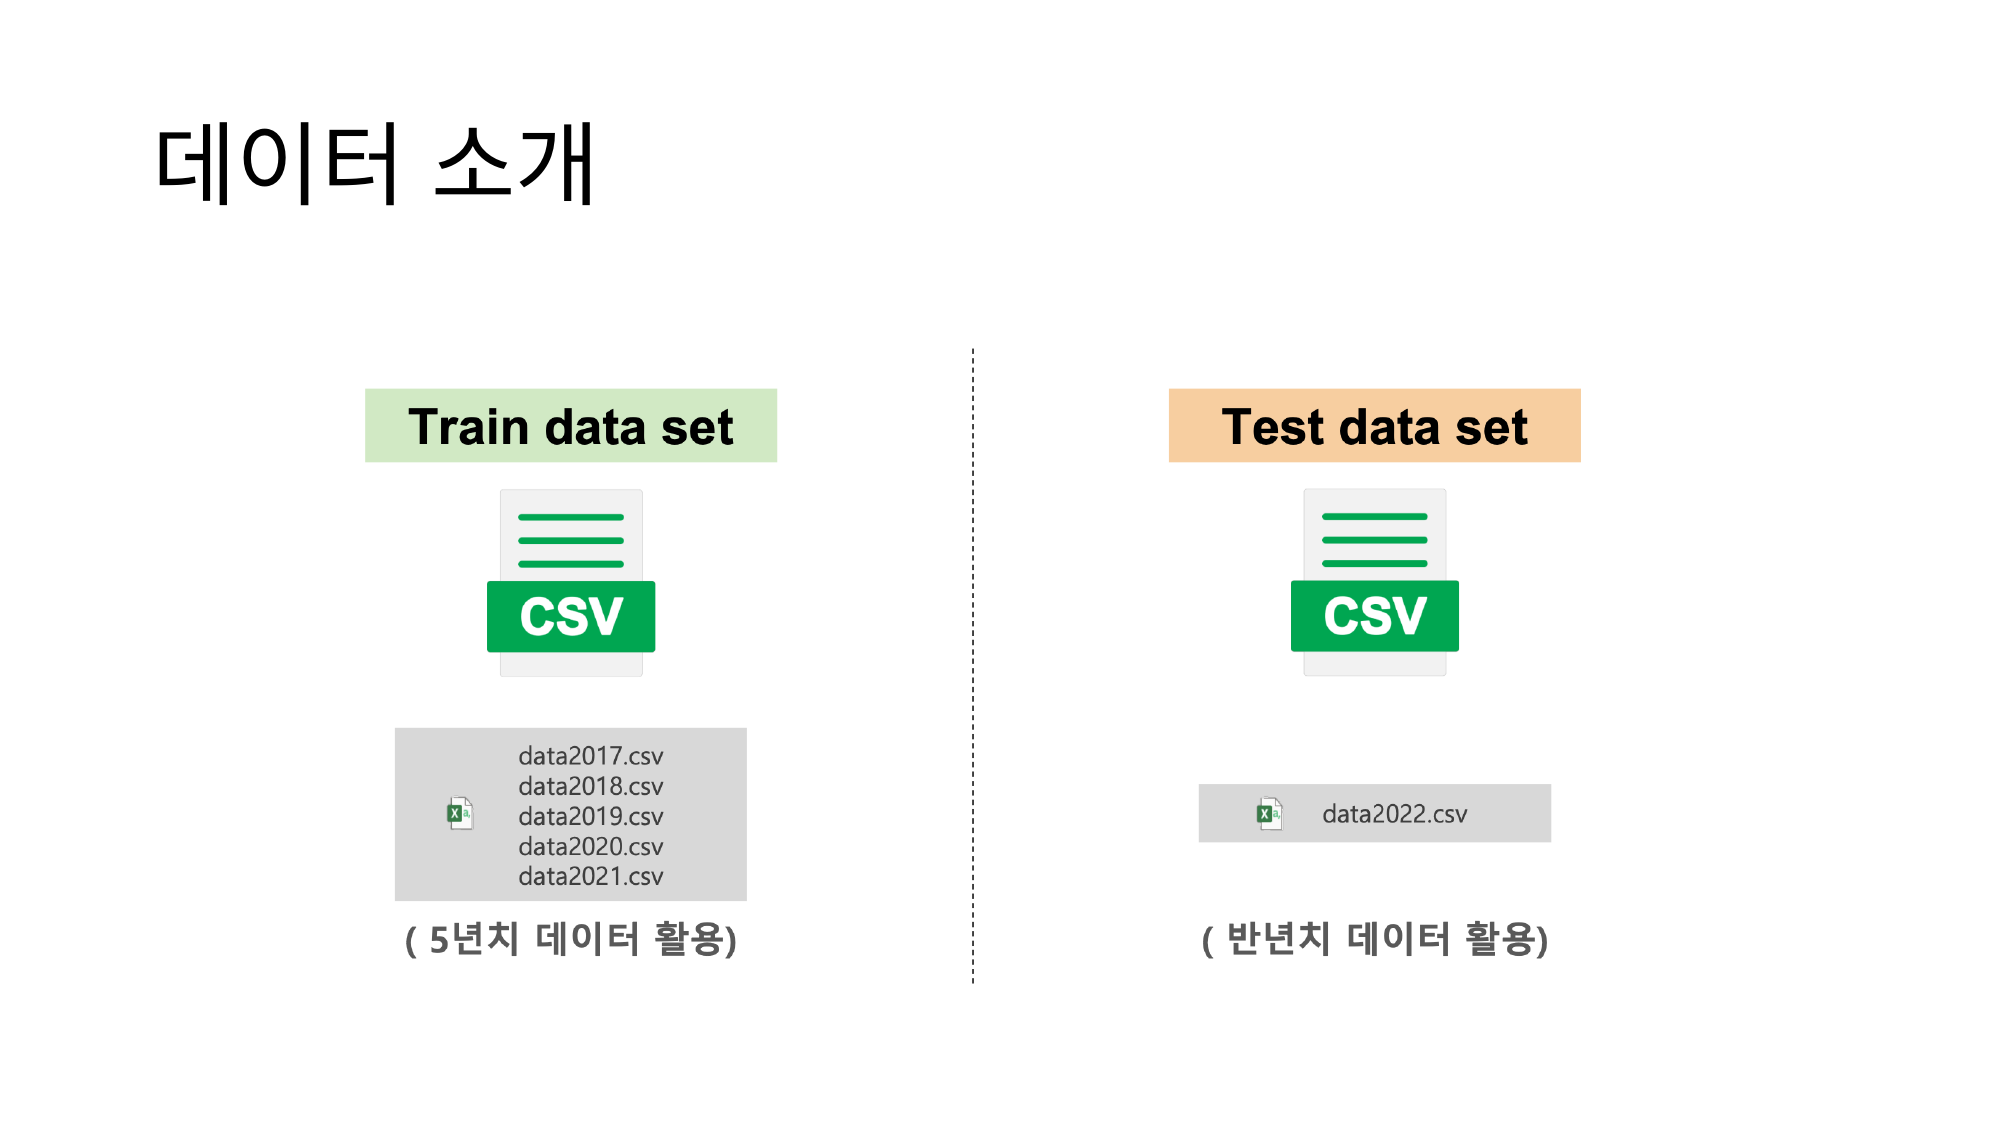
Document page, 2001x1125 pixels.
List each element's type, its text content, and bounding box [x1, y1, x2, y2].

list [308, 299, 1692, 1014]
title 데이터 소개 [137, 59, 1863, 278]
